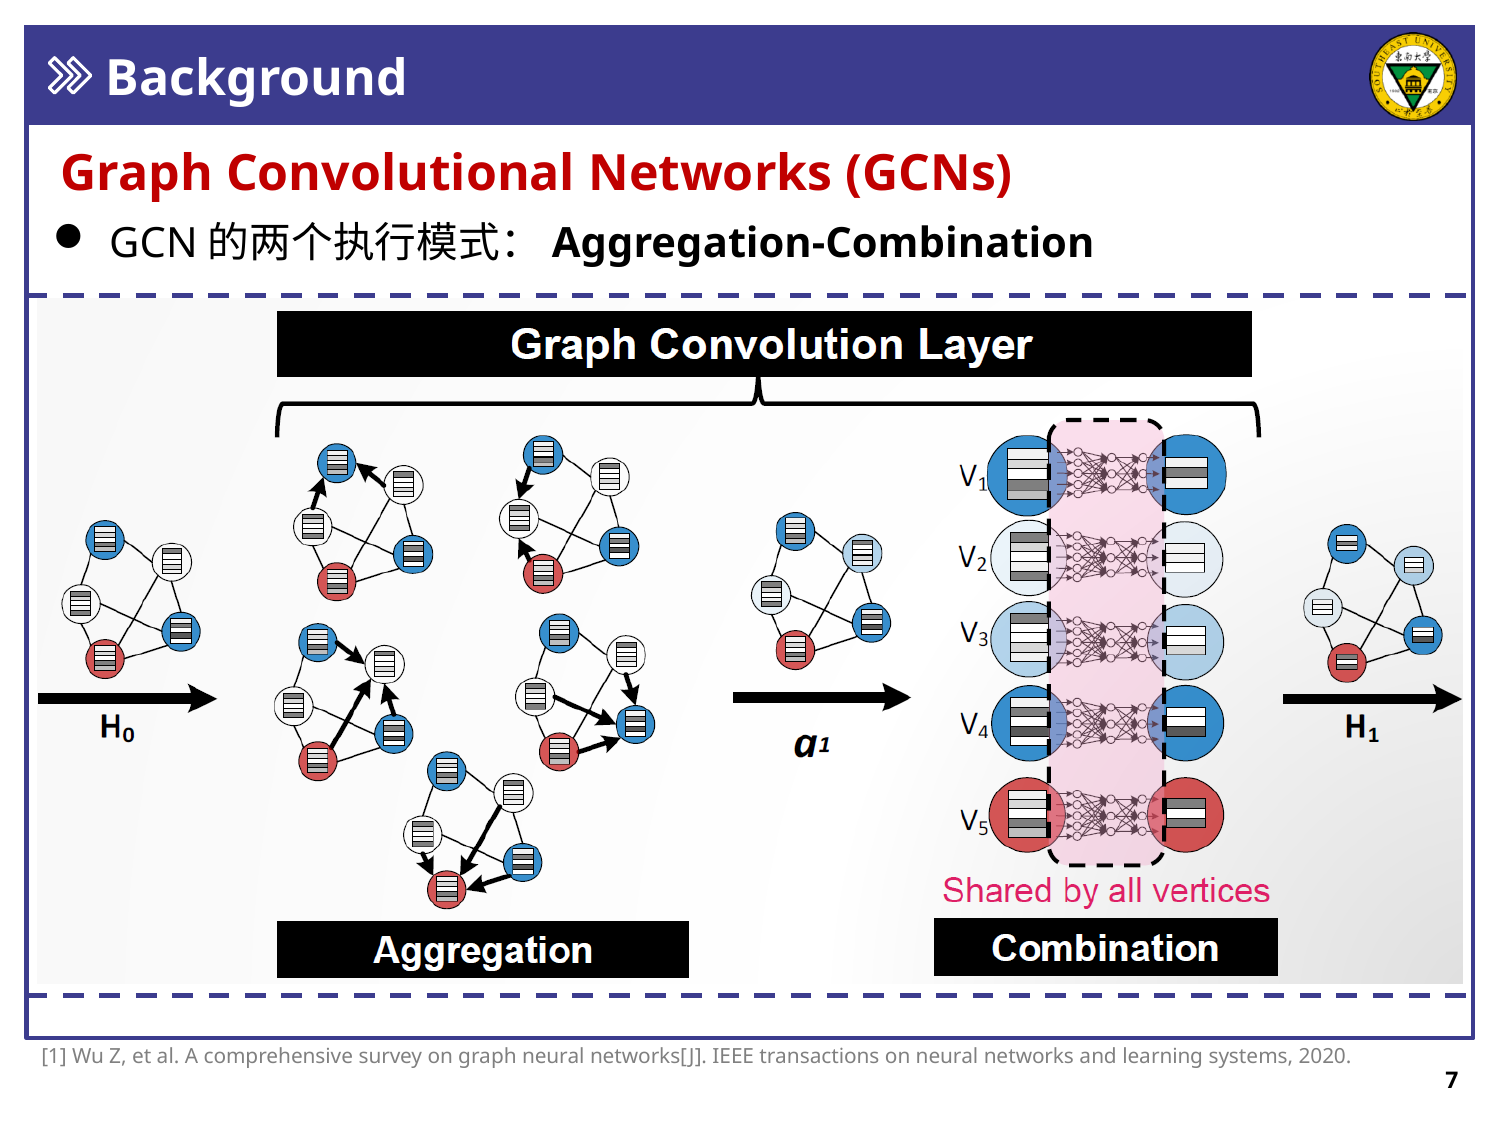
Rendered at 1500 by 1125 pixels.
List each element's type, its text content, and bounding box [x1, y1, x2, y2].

text_box [1] Wu Z, et al. A comprehensive survey on graph neural networks[J]. IEEE transactions on neural networks and learning systems, 2020. [26, 1035, 1391, 1075]
text_box GCN的两个执行模式：Aggregation-Combination [38, 208, 1110, 274]
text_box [49, 37, 593, 114]
picture [36, 298, 1463, 984]
slide_number 7 [1023, 1058, 1474, 1099]
picture [1369, 32, 1457, 121]
text_box Graph Convolutional Networks (GCNs) [45, 132, 1029, 208]
